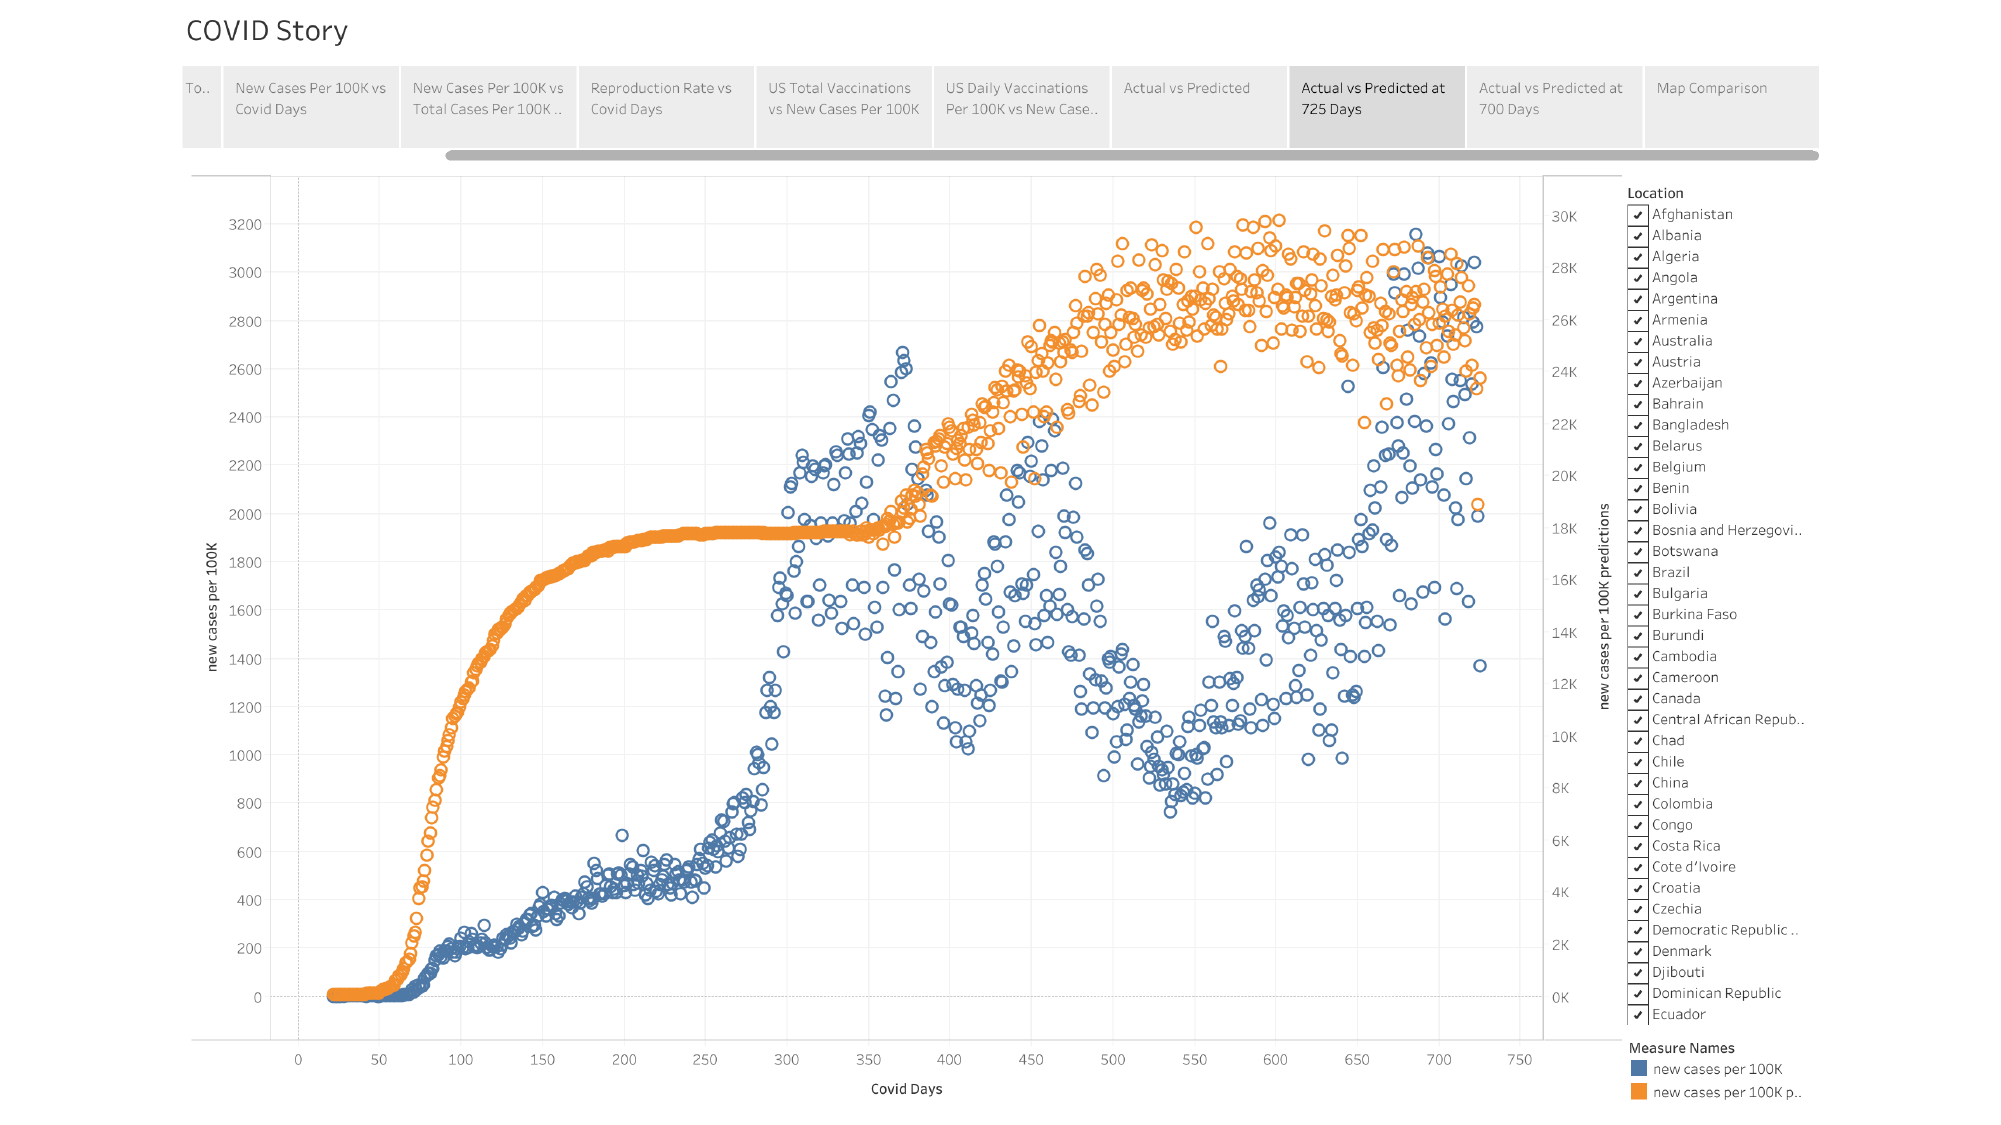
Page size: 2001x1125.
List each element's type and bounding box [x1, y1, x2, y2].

picture [173, 0, 1827, 1125]
